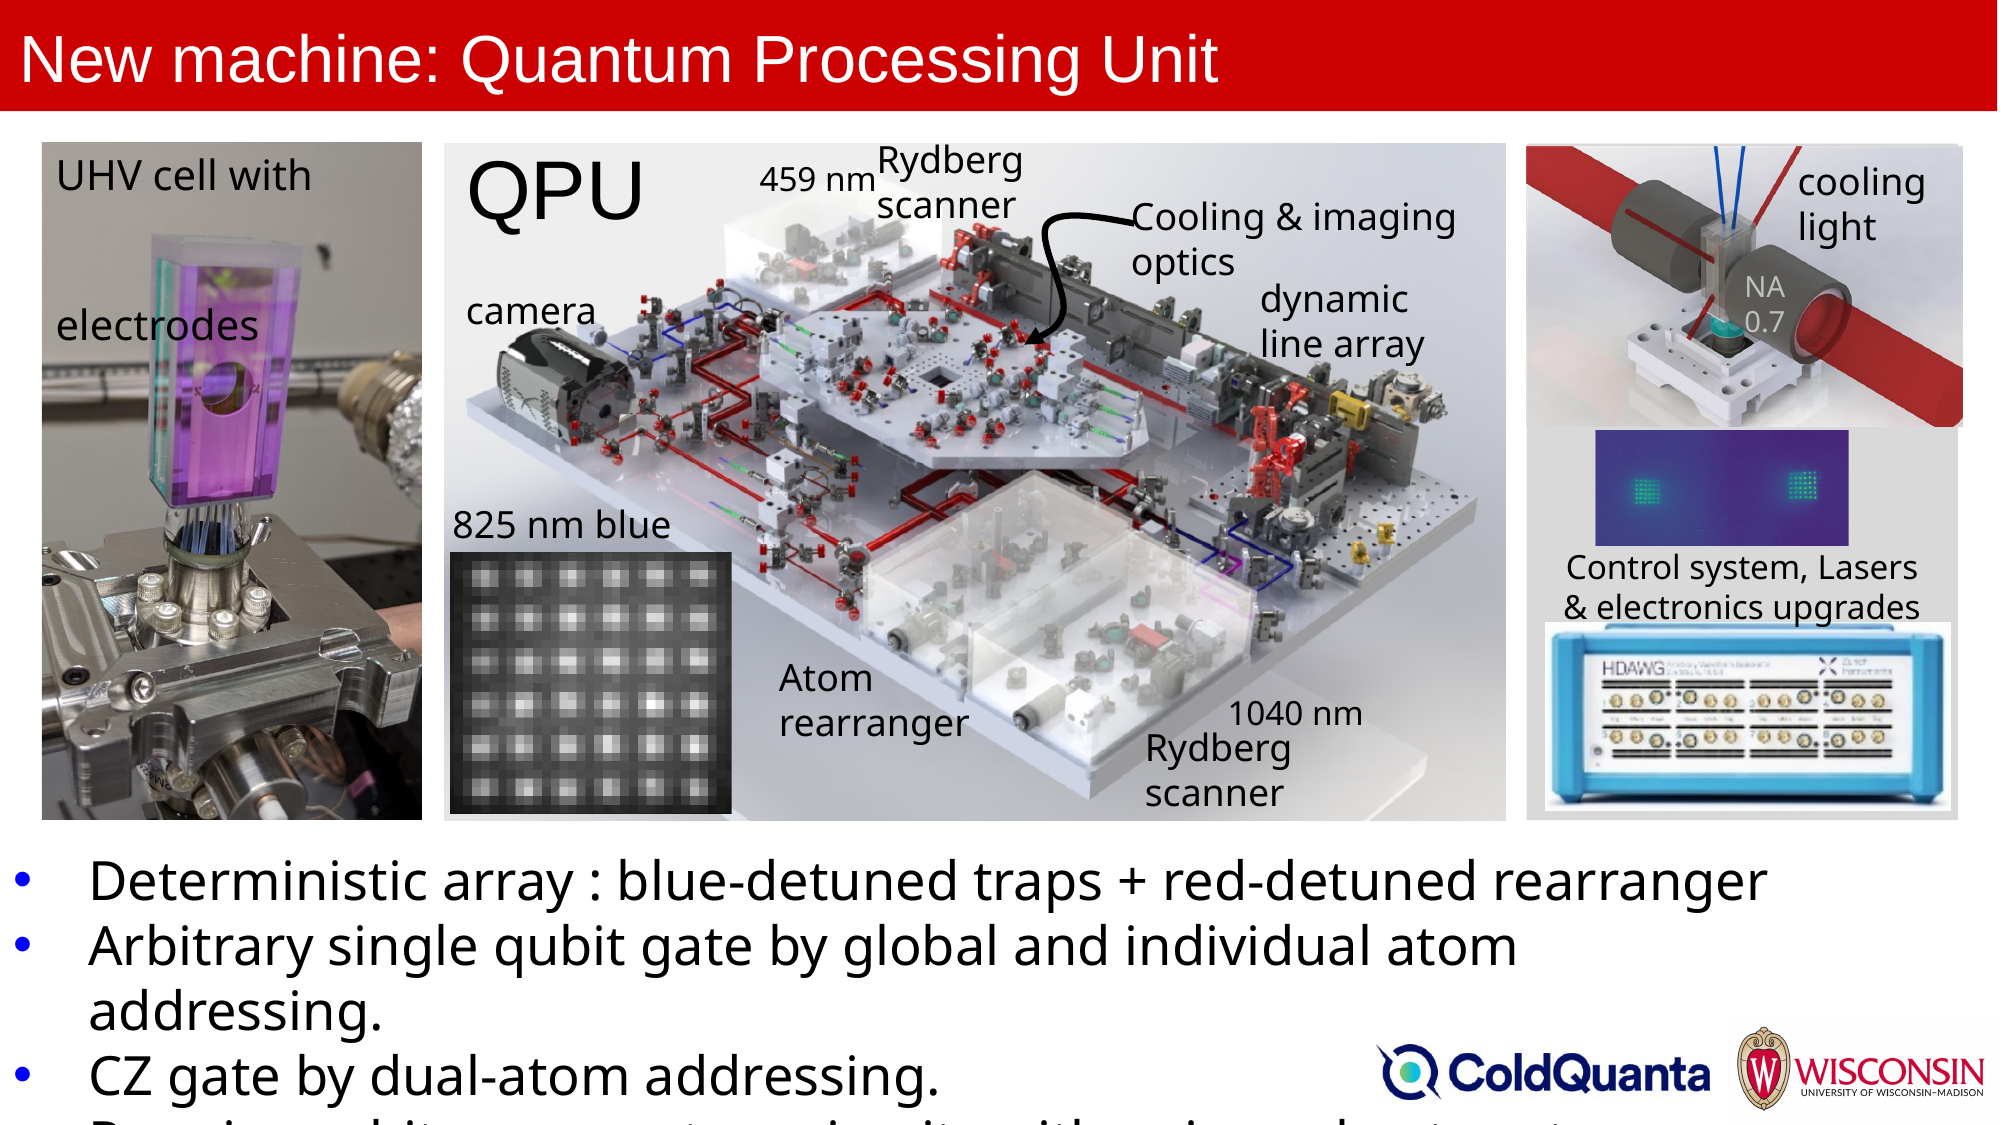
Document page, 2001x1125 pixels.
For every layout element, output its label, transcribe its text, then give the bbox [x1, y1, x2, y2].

picture [450, 552, 732, 814]
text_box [1526, 146, 2000, 546]
text_box Deterministic array : blue-detuned traps + red-detuned rearranger Arbitrary single qubit gate by global and individual atom addressing. CZ gate by dual-atom addressing. Running arbitrary quantum circuits with universal gate set. [0, 839, 1816, 1125]
text_box [1525, 143, 1959, 821]
picture [1376, 1044, 1710, 1100]
text_box Control system, Lasers & electronics upgrades [1539, 546, 1946, 634]
text_box New machine: Quantum Processing Unit [19, 15, 1533, 96]
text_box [40, 129, 1506, 823]
picture [1545, 622, 1951, 811]
picture [1816, 1018, 1998, 1125]
